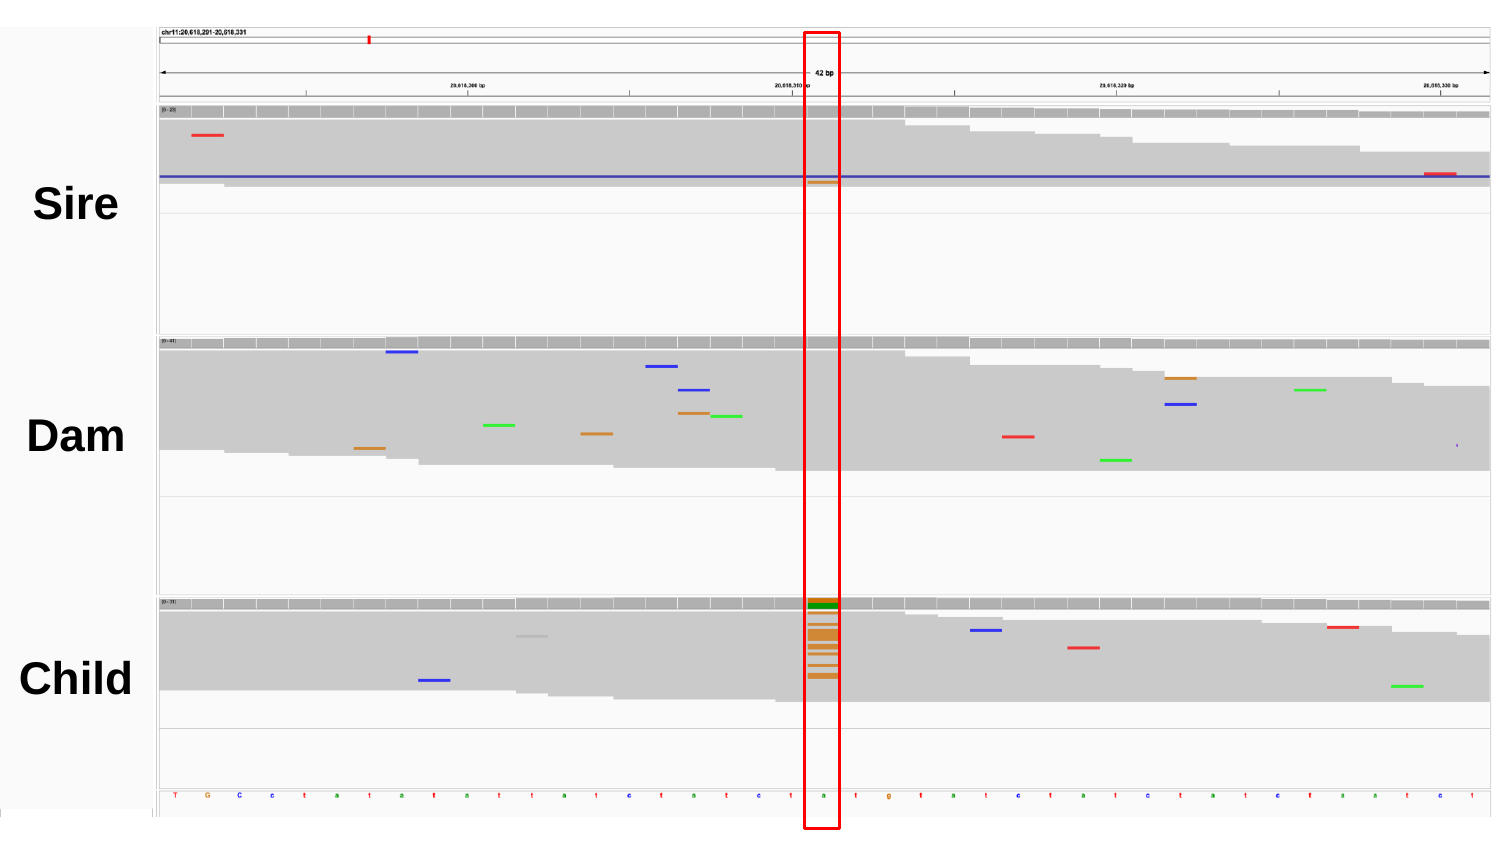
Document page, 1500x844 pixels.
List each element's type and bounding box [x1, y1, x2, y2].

picture [0, 26, 1500, 817]
text_box [804, 825, 840, 829]
